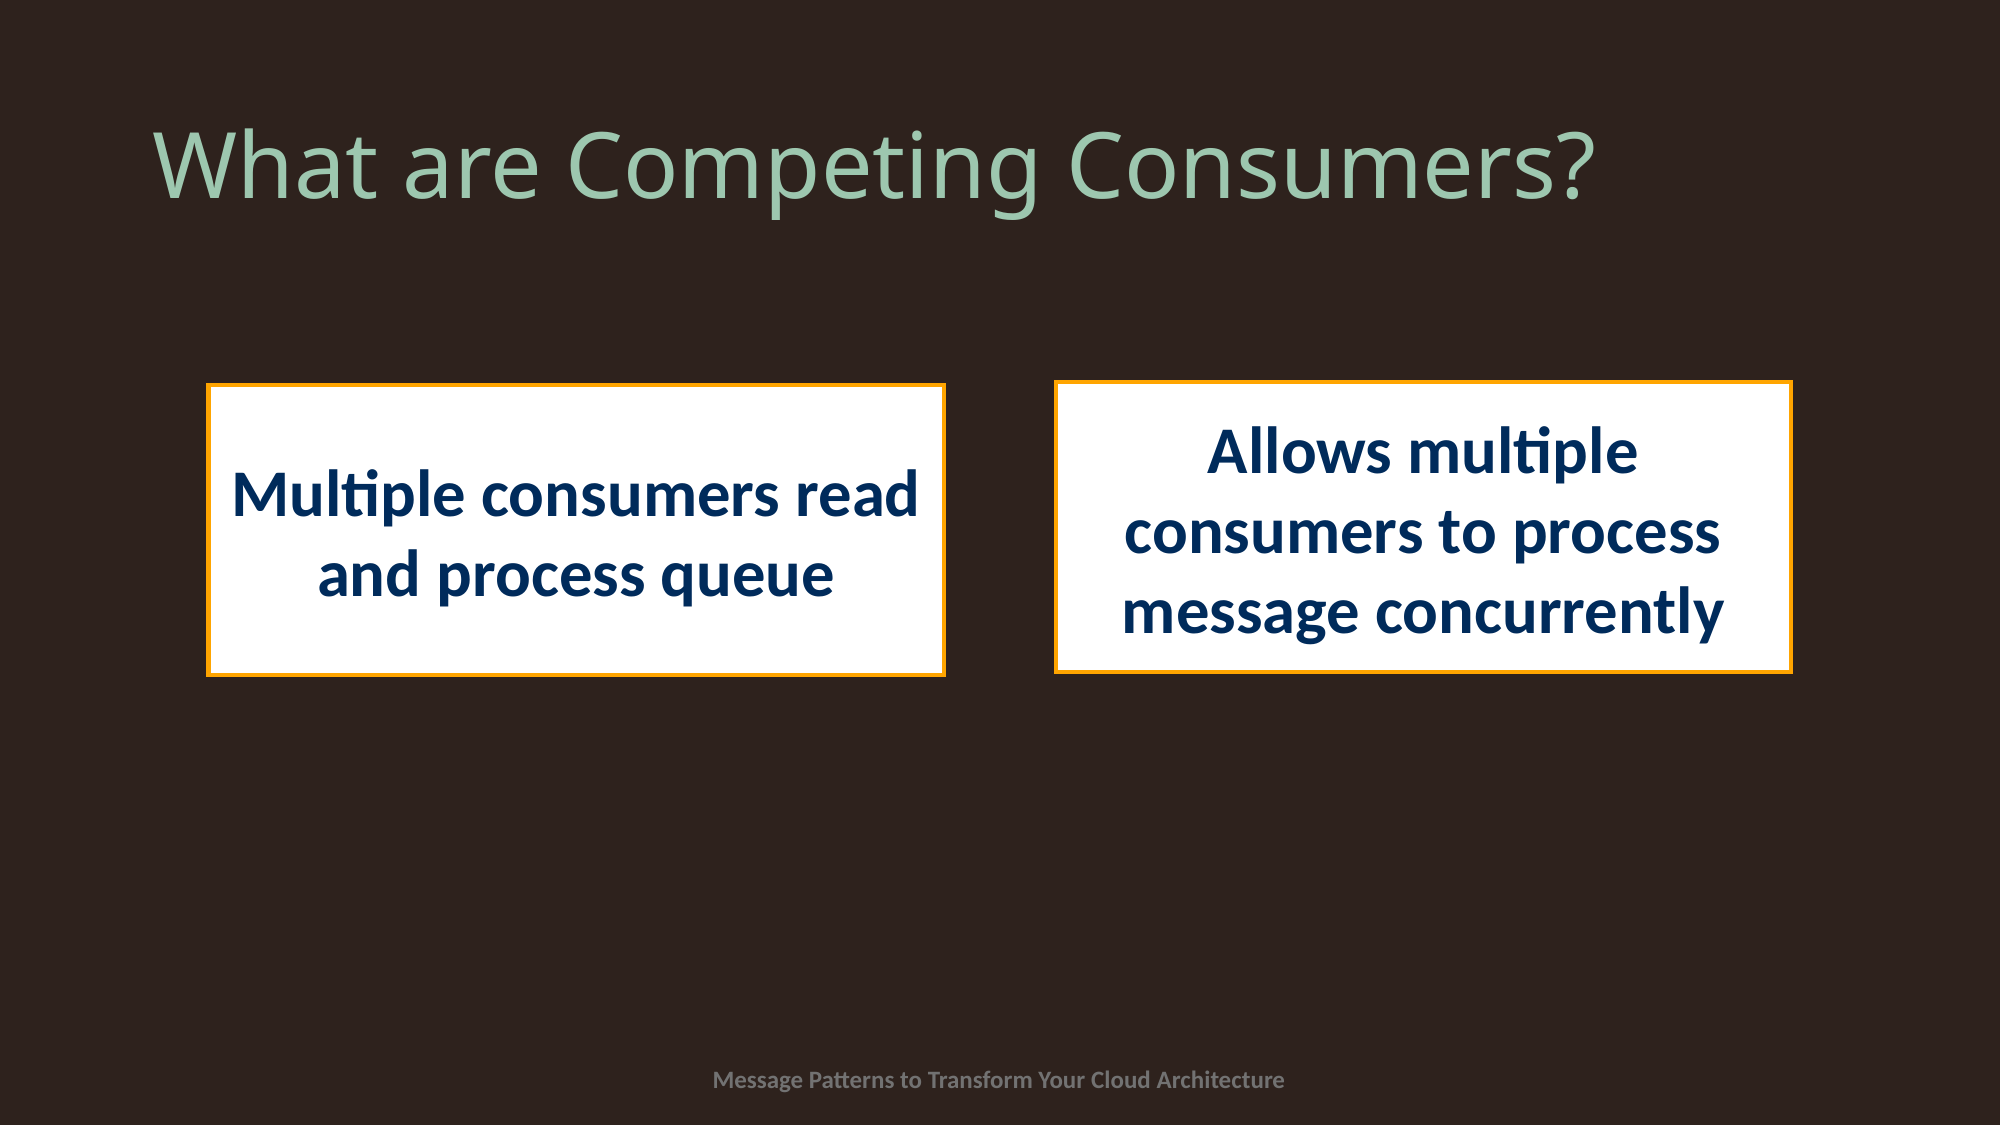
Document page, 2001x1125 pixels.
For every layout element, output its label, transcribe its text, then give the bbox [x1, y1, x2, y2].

text_box Allows multiple consumers to process message concurrently [1055, 381, 1792, 673]
text_box Multiple consumers read and process queue [208, 384, 945, 676]
title What are Competing Consumers? [137, 59, 1863, 278]
